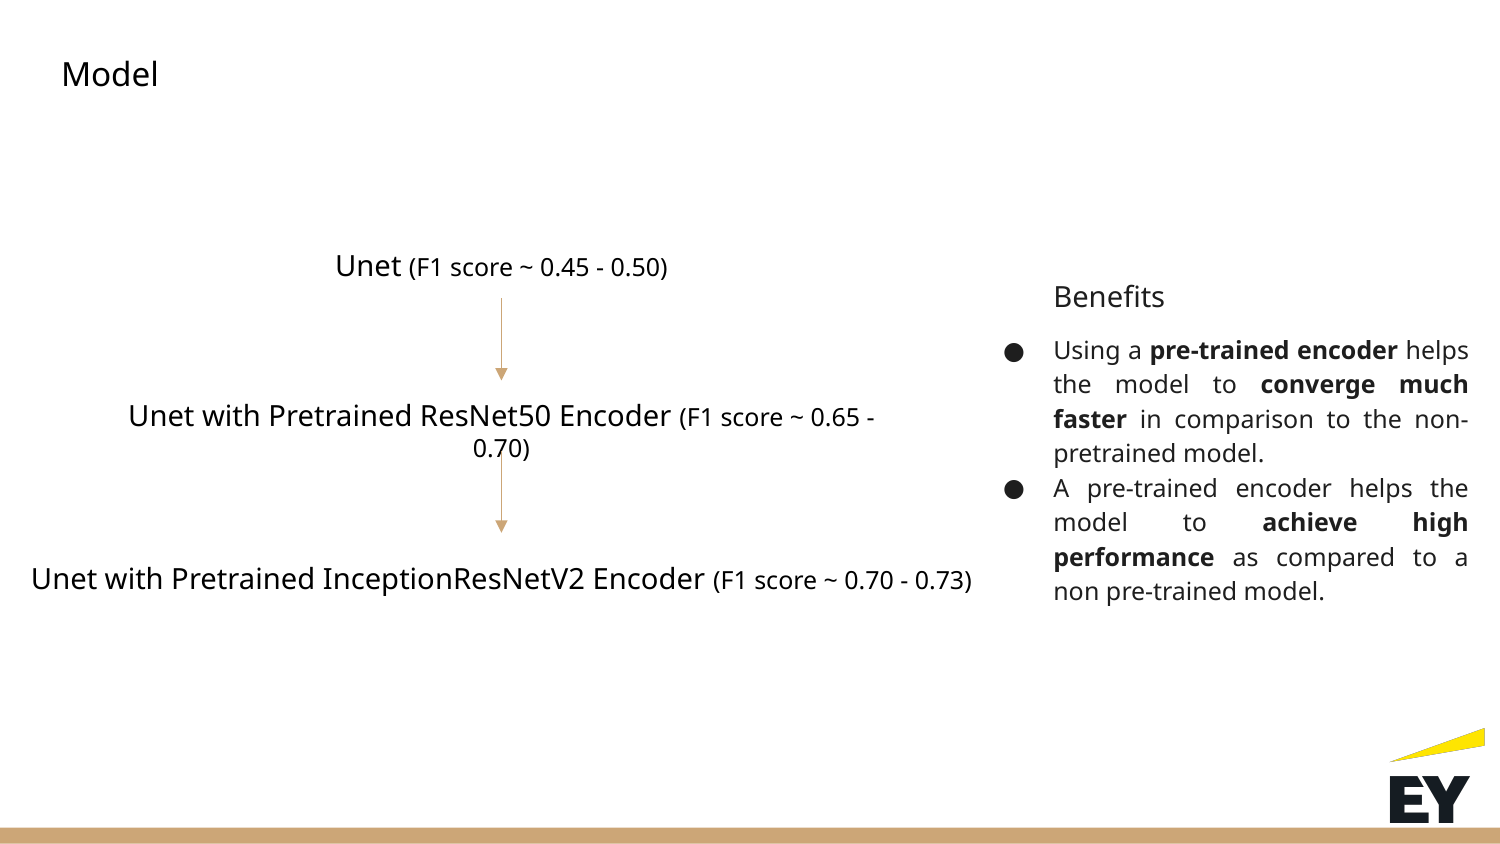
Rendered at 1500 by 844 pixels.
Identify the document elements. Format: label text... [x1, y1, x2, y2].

text_box Unet with Pretrained ResNet50 Encoder (F1 score ~ 0.65 - 0.70) [84, 382, 919, 478]
text_box Benefits Using a pre-trained encoder helps the model to converge much faster in comparison to the non-pretrained model. A pre-trained encoder helps the model to achieve high performance as compared to a non pre-trained model. [963, 258, 1485, 621]
text_box Model [46, 38, 482, 109]
text_box Unet (F1 score ~ 0.45 - 0.50) [301, 232, 702, 298]
picture [1389, 728, 1485, 824]
text_box Unet with Pretrained InceptionResNetV2 Encoder (F1 score ~ 0.70 - 0.73) [11, 545, 963, 611]
